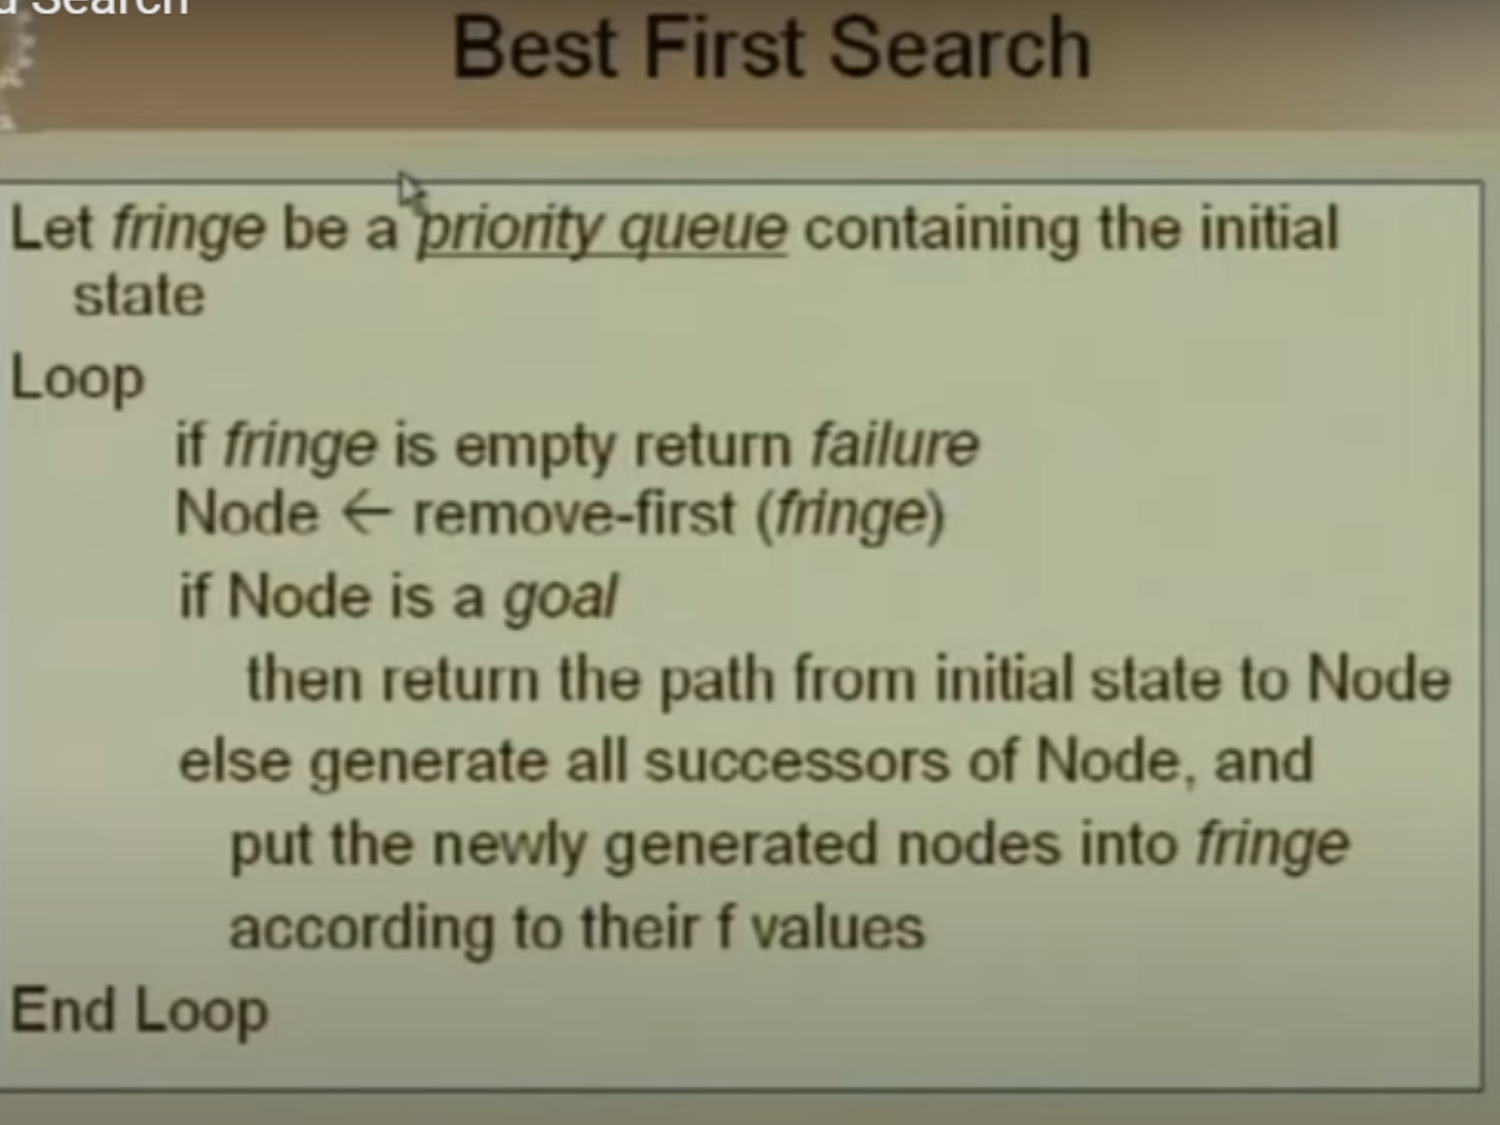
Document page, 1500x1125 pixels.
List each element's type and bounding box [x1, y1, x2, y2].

list [0, 0, 1500, 1125]
